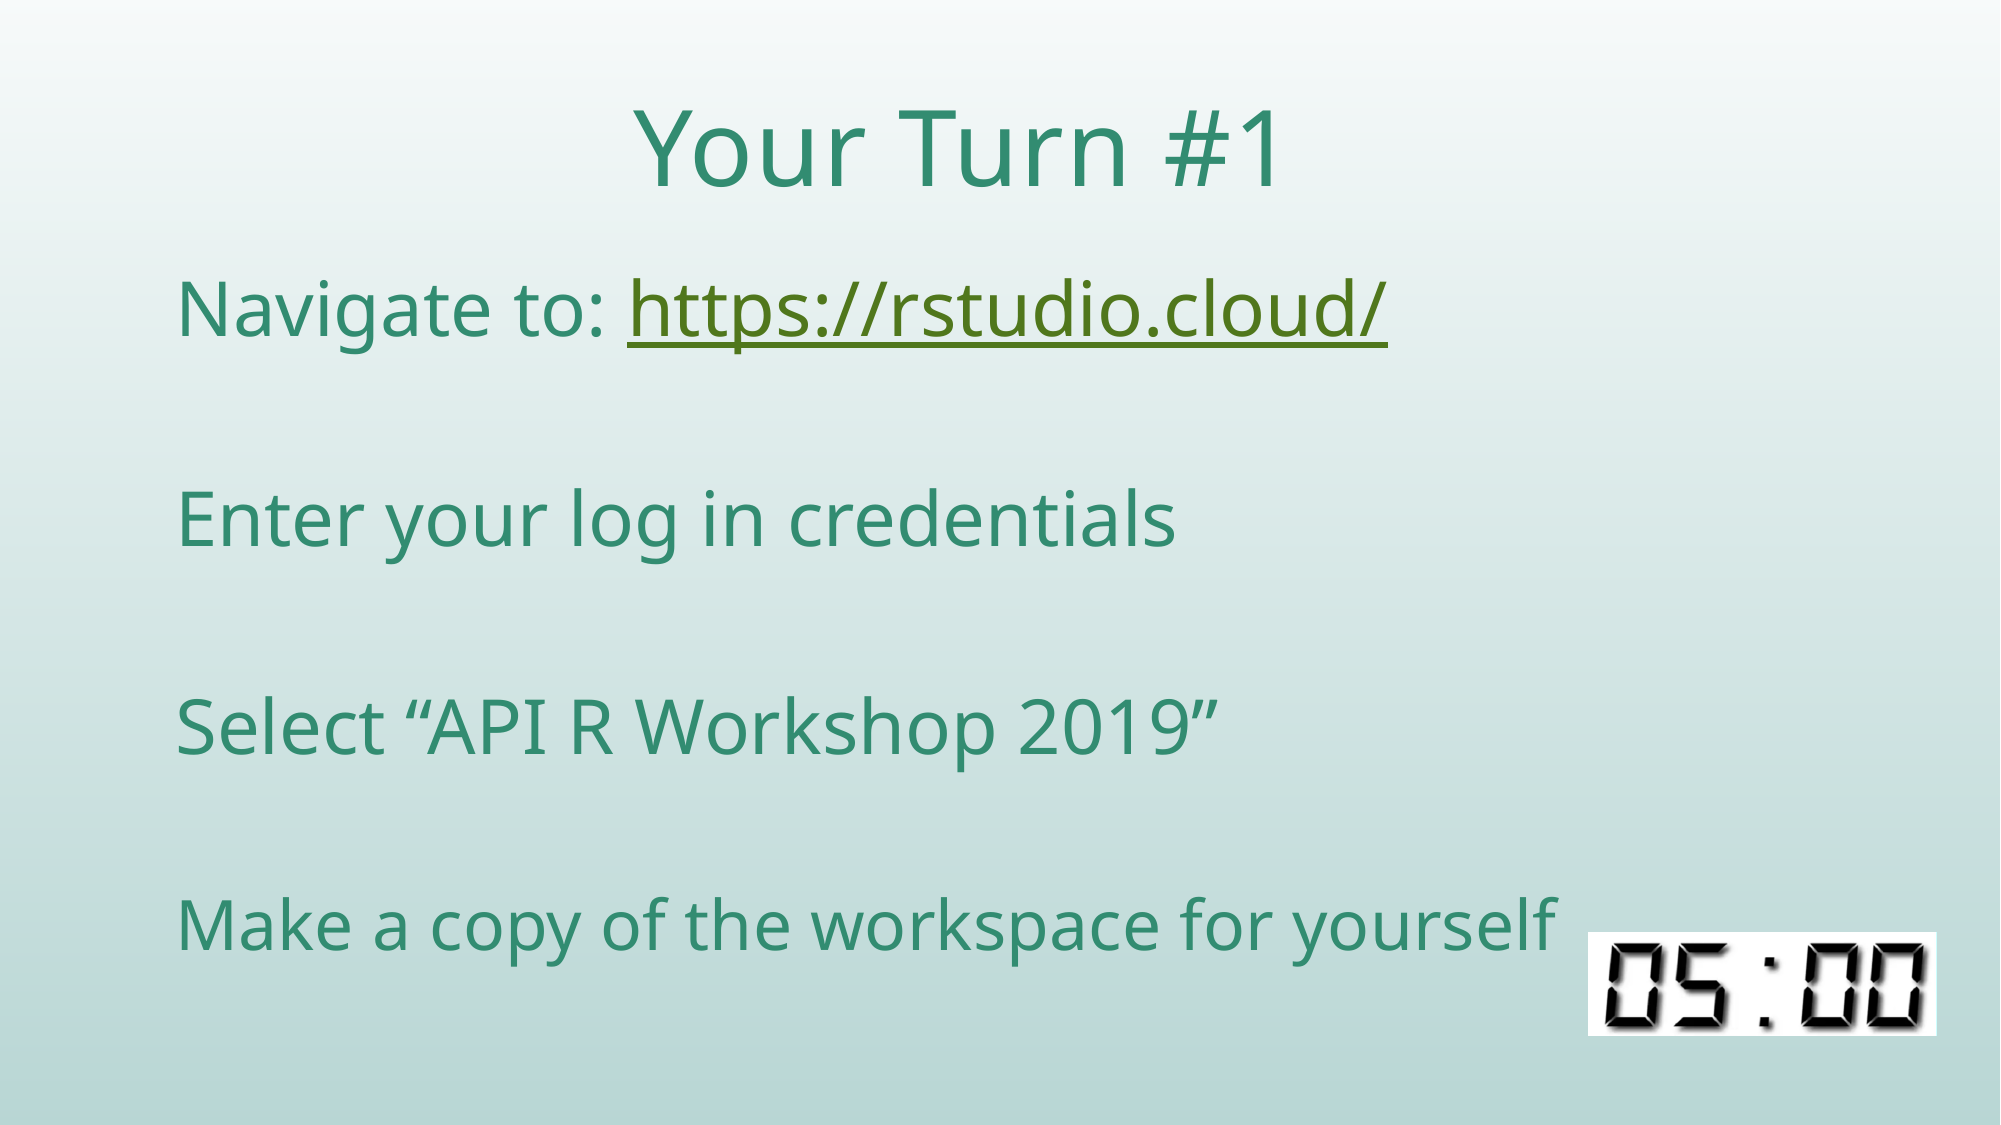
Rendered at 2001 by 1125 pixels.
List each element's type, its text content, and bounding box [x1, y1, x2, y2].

list Navigate to: https://rstudio.cloud/ Enter your log in credentials Select “API R Workshop 2019” Make a copy of the workspace for yourself [168, 254, 1763, 980]
picture [1588, 932, 1937, 1036]
title Your Turn #1 [168, 96, 1763, 254]
